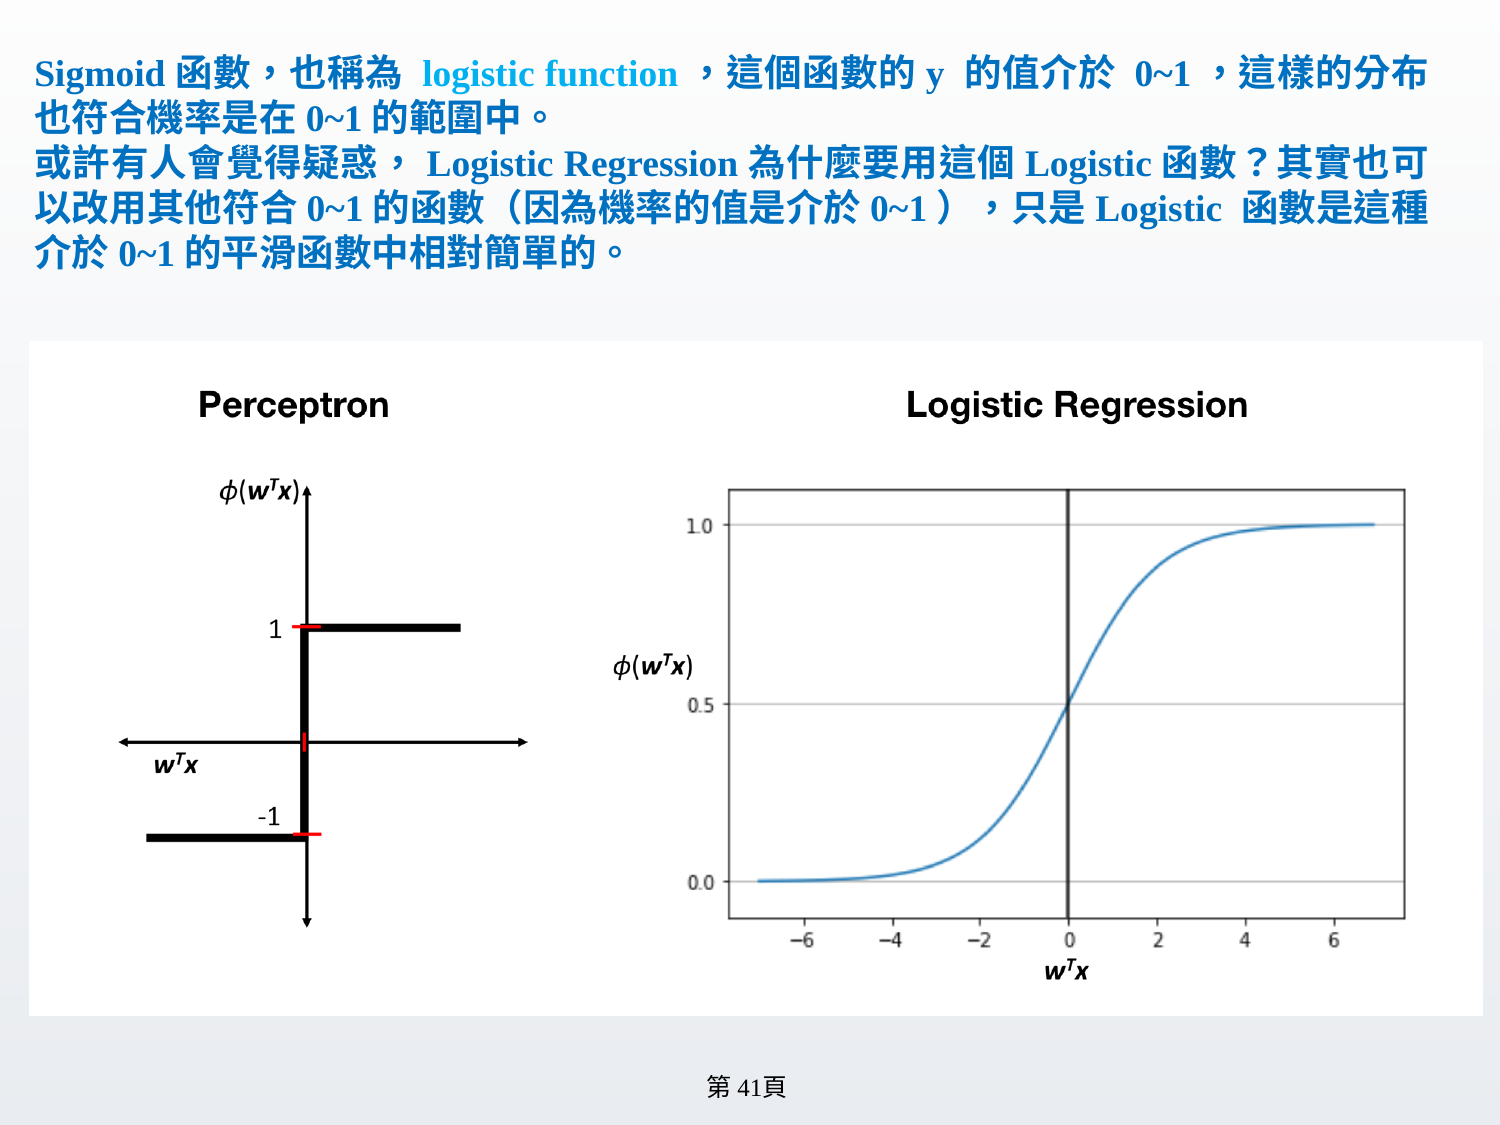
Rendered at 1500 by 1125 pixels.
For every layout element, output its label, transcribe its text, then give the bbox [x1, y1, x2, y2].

picture [29, 341, 1483, 1017]
list Sigmoid函數，也稱為 logistic function，這個函數的y 的值介於 0~1，這樣的分布也符合機率是在0~1的範圍中。 或許有人會覺得疑惑，Logistic Regression為什麼要用這個Logistic函數？其實也可以改用其他符合0~1的函數（因為機率的值是介於0~1），只是Logistic 函數是這種介於0~1的平滑函數中相對簡單的。 [19, 41, 1445, 869]
